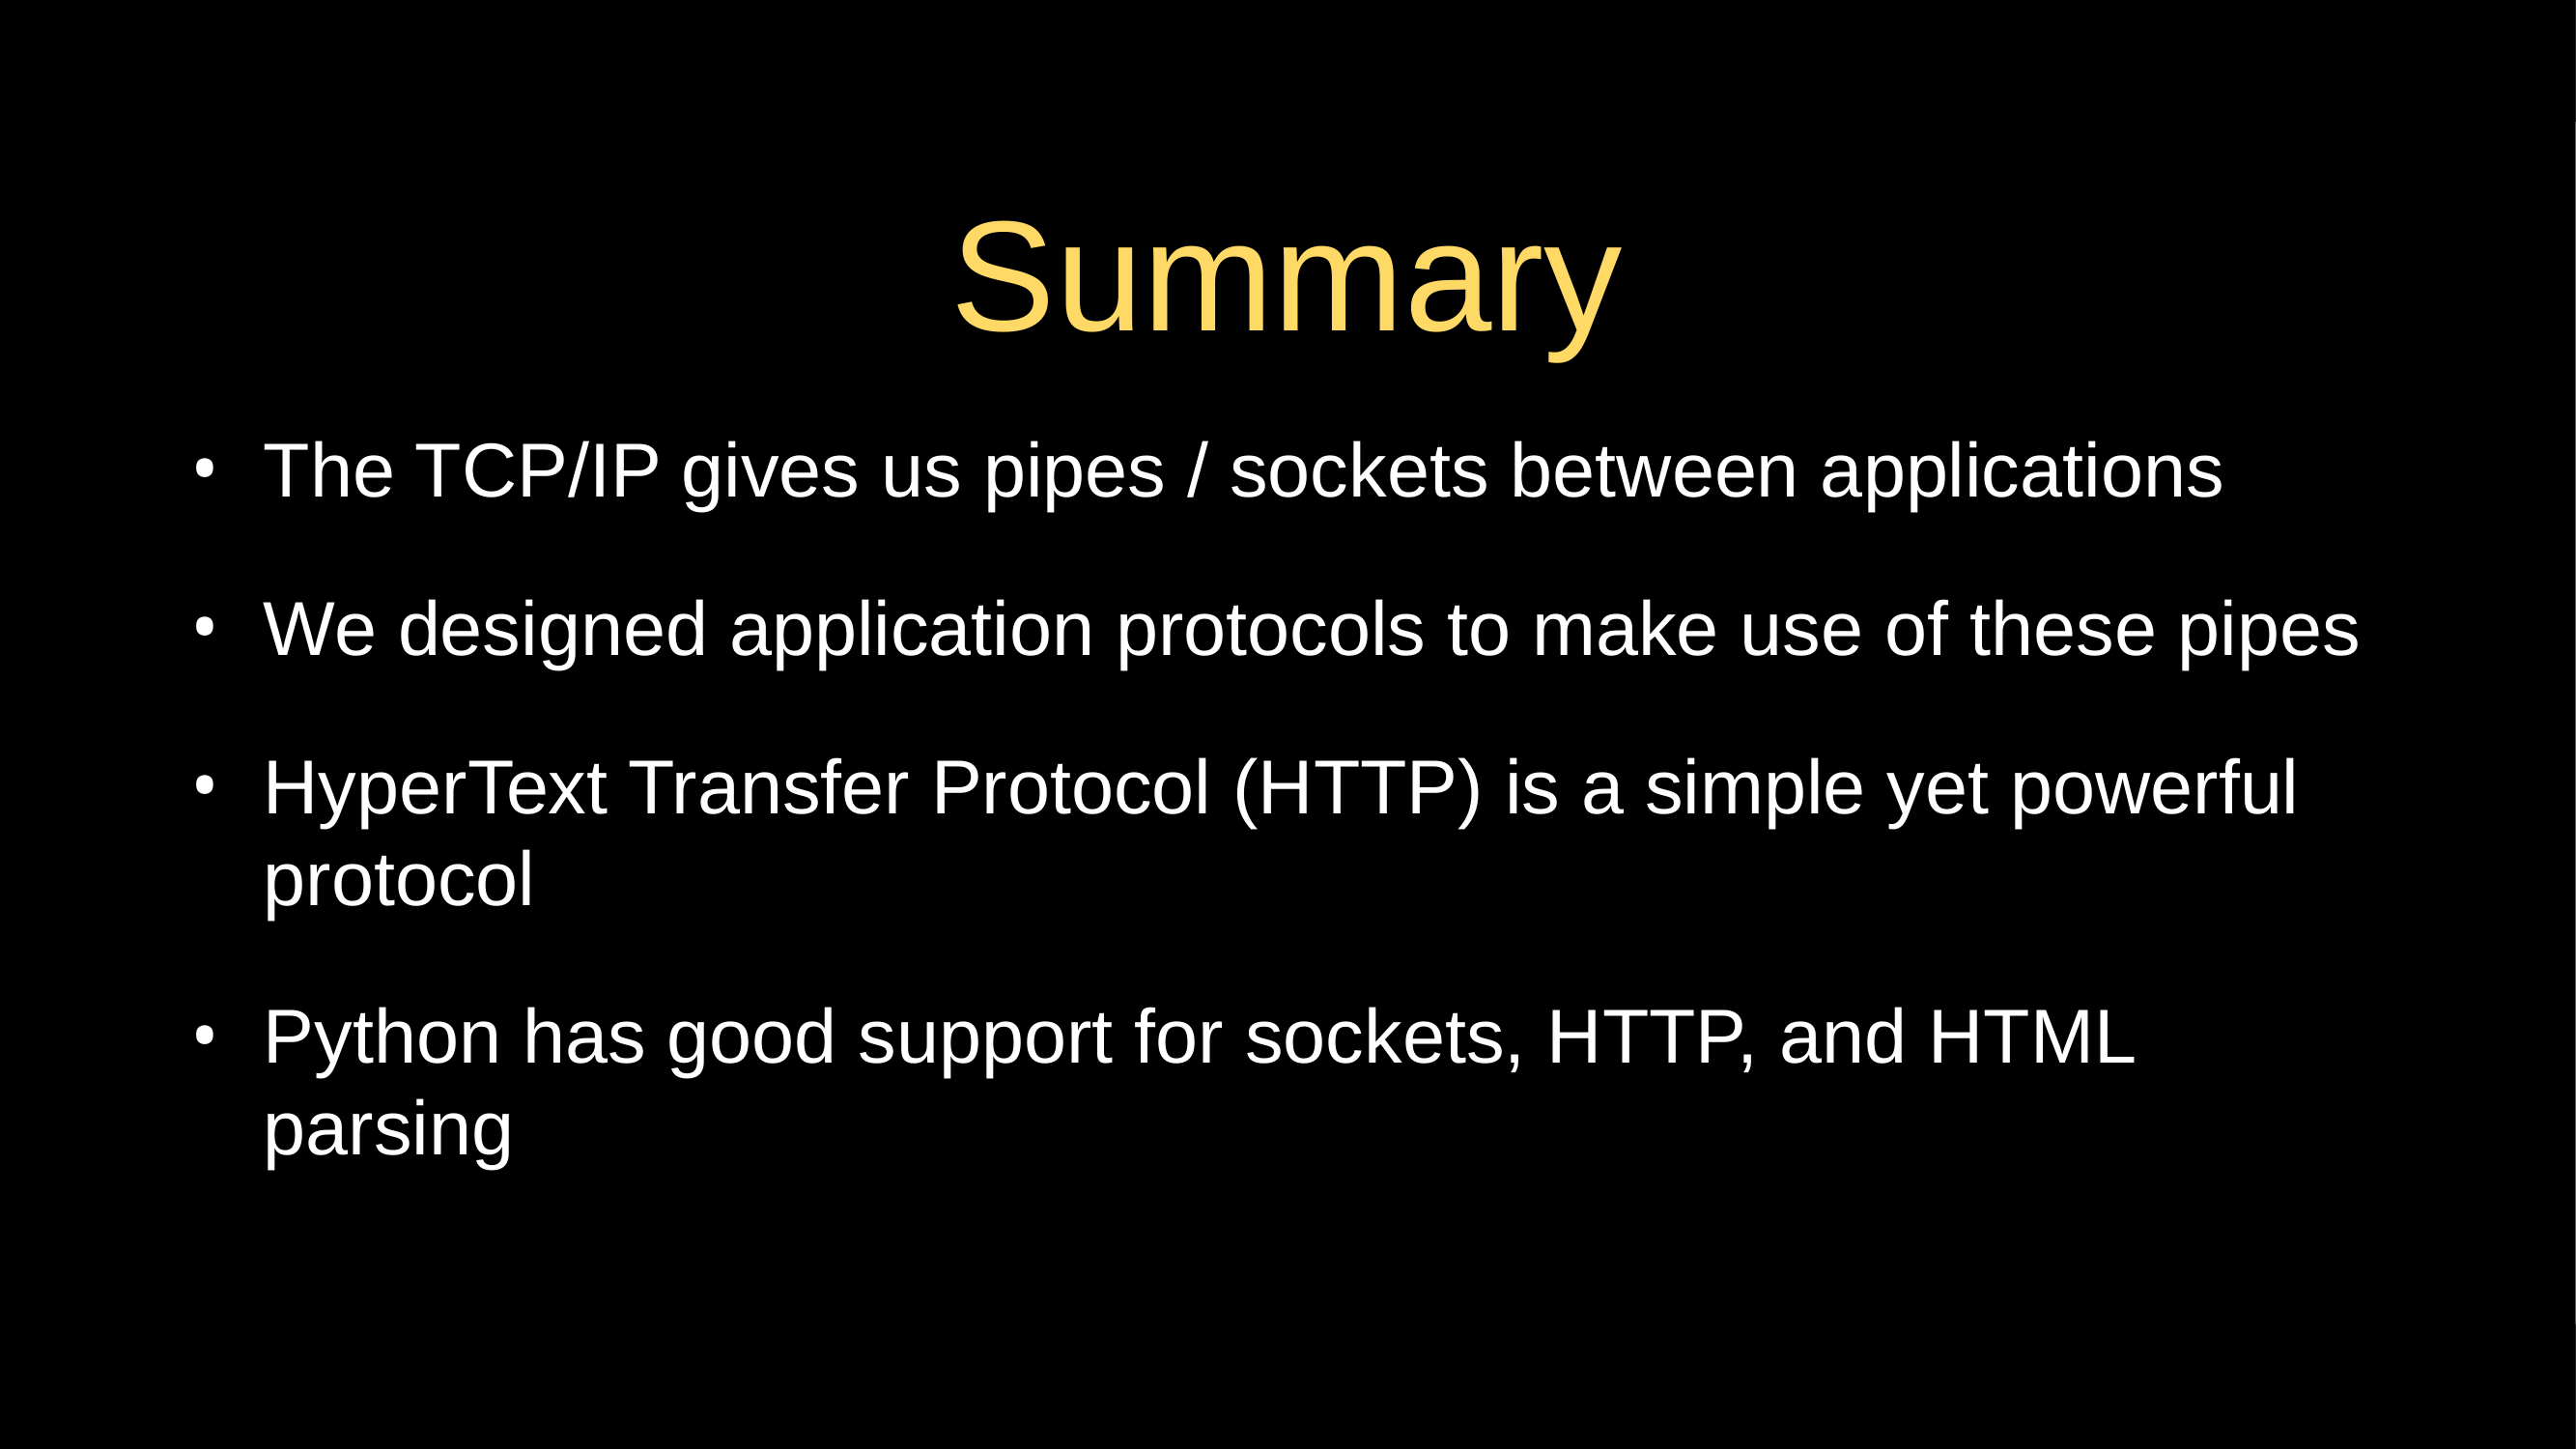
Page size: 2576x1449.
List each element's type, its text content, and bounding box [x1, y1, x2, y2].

title Summary [183, 133, 2391, 403]
list The TCP/IP gives us pipes / sockets between applications We designed application protocols to make use of these pipes HyperText Transfer Protocol (HTTP) is a simple yet powerful protocol Python has good support for sockets, HTTP, and HTML parsing [183, 412, 2391, 1317]
